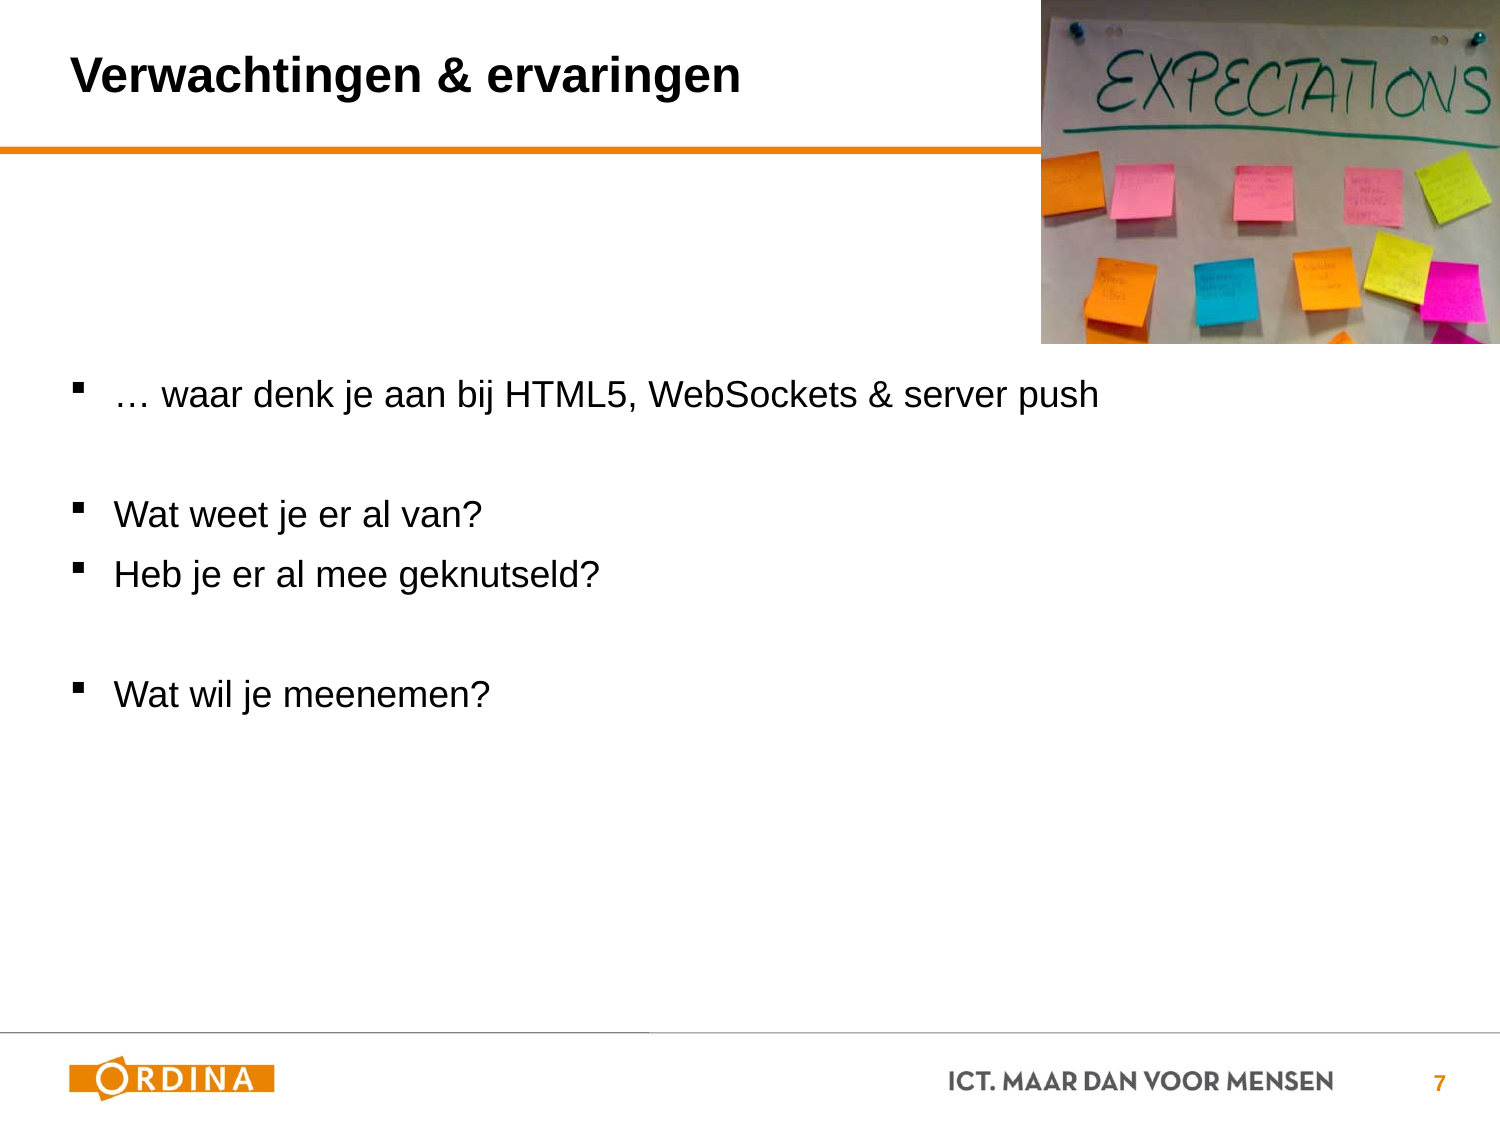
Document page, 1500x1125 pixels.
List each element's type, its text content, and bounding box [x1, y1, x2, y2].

picture [1041, 0, 1500, 345]
picture [64, 1051, 279, 1105]
list … waar denk je aan bij HTML5, WebSockets & server push Wat weet je er al van? Heb je er al mee geknutseld? Wat wil je meenemen? [54, 182, 1462, 1003]
slide_number 7 [1354, 1060, 1462, 1112]
picture [941, 1061, 1340, 1100]
title Verwachtingen & ervaringen [54, 0, 1039, 147]
